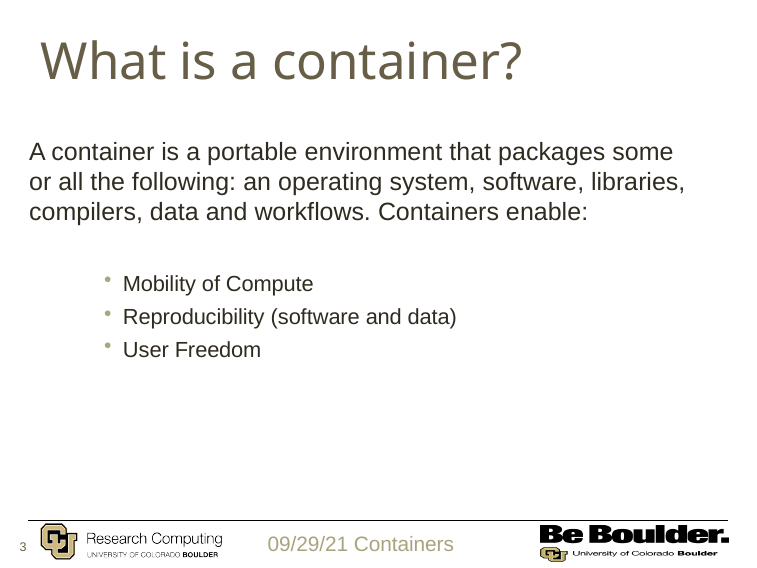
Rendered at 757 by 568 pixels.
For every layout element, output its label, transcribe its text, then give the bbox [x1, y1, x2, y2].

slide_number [265, 530, 489, 556]
picture [540, 525, 729, 562]
slide_number 3 [15, 539, 35, 562]
title What is a container? [40, 28, 654, 90]
text_box A container is a portable environment that packages some or all the following: an operating system, software, libraries, compilers, data and workflows. Containers enable: Mobility of Compute Reproducibility (software and data) User Freedom [28, 129, 703, 436]
picture [40, 523, 222, 560]
